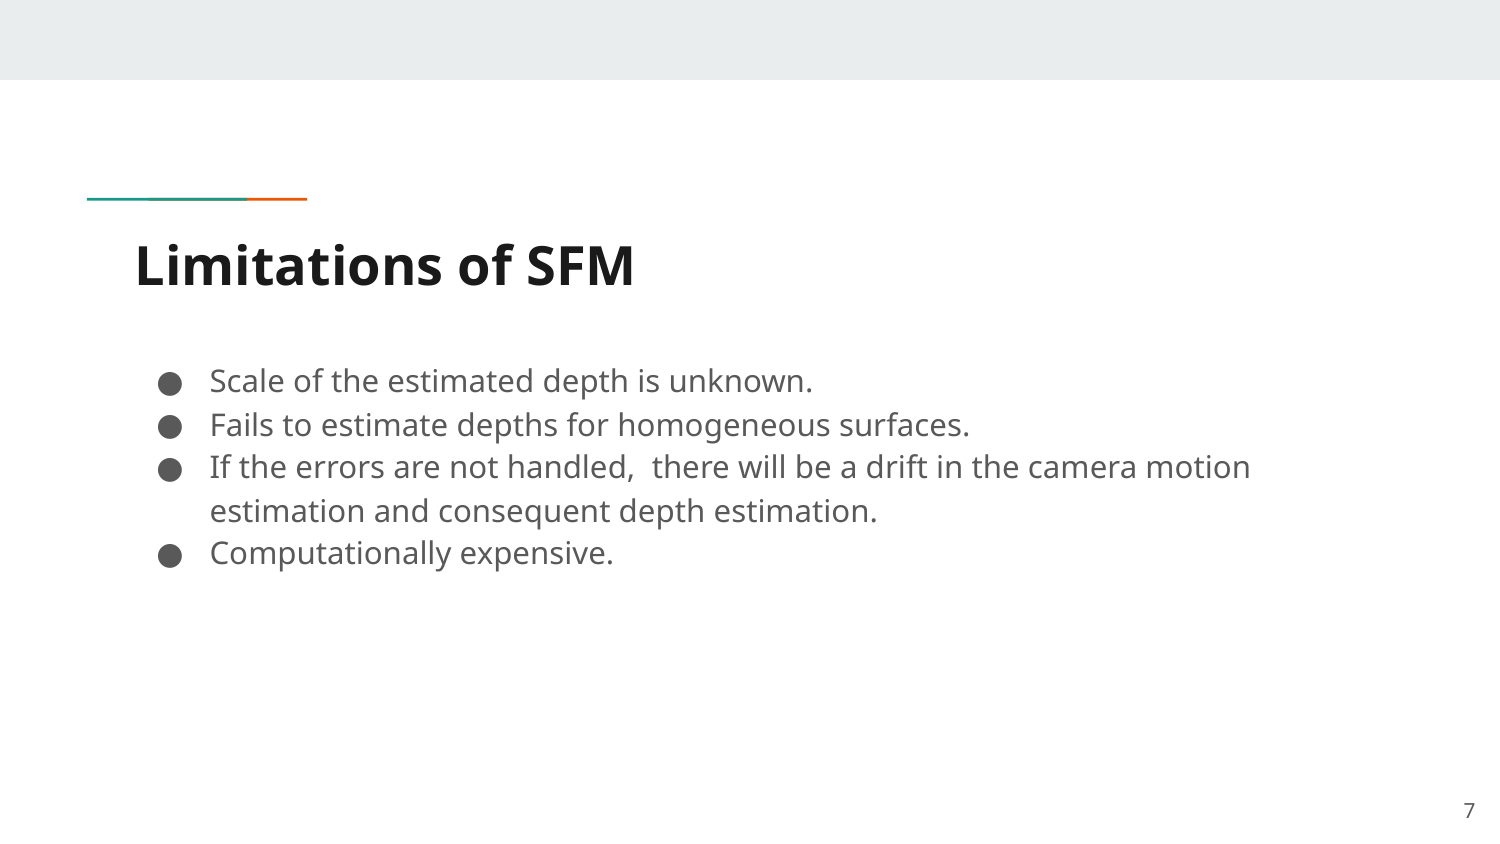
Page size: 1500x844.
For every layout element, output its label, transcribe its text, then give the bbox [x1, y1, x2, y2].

slide_number ‹#› [1400, 779, 1491, 844]
list Scale of the estimated depth is unknown. Fails to estimate depths for homogeneous surfaces. If the errors are not handled, there will be a drift in the camera motion estimation and consequent depth estimation. Computationally expensive. [119, 341, 1381, 712]
title Limitations of SFM [119, 216, 1381, 305]
